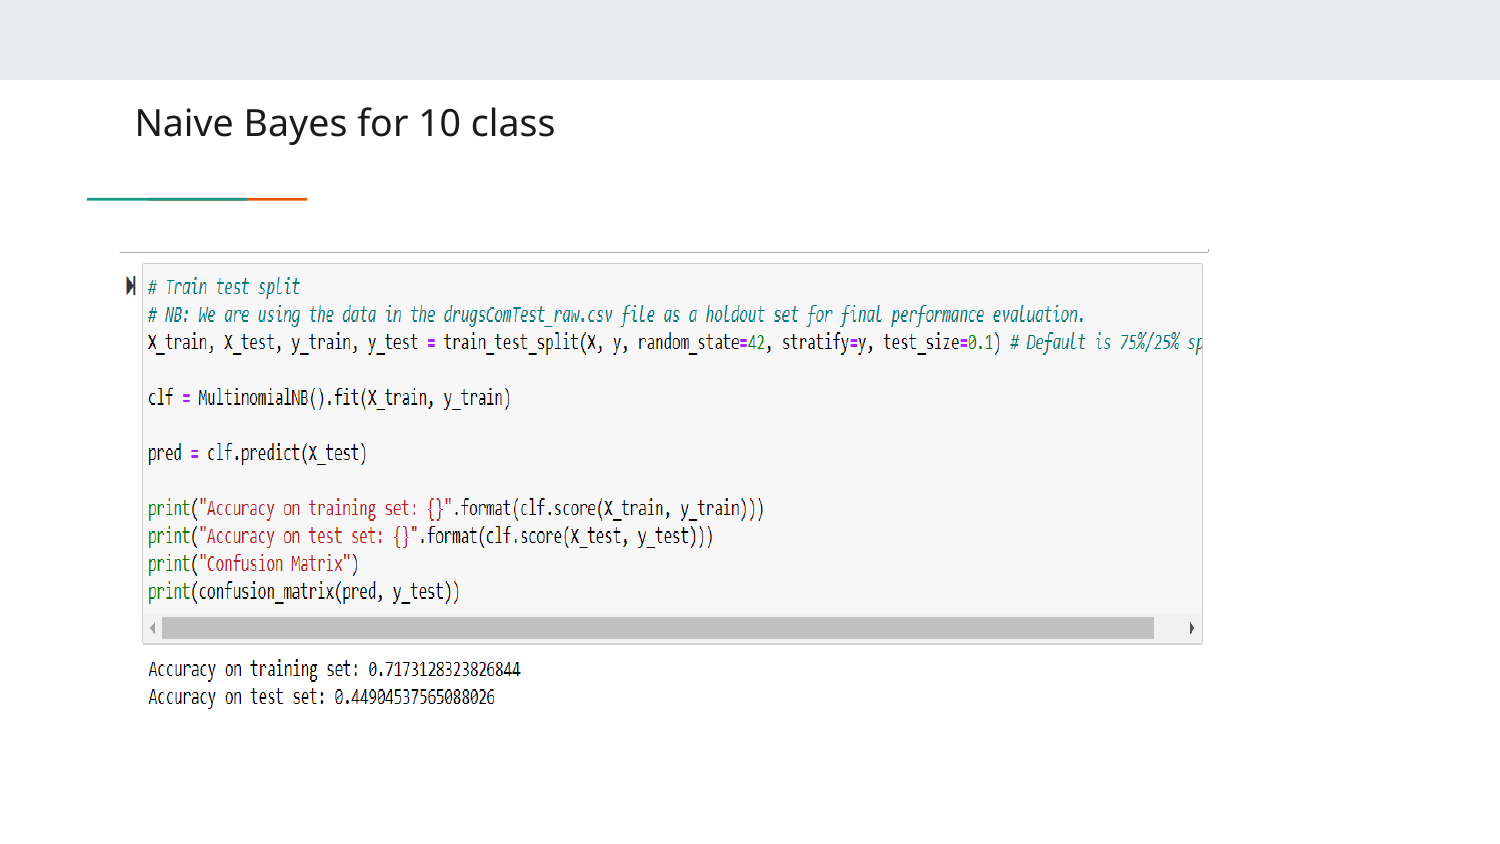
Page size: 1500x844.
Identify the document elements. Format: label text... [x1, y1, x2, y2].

title Naive Bayes for 10 class [119, 84, 1381, 173]
picture [119, 249, 1224, 713]
